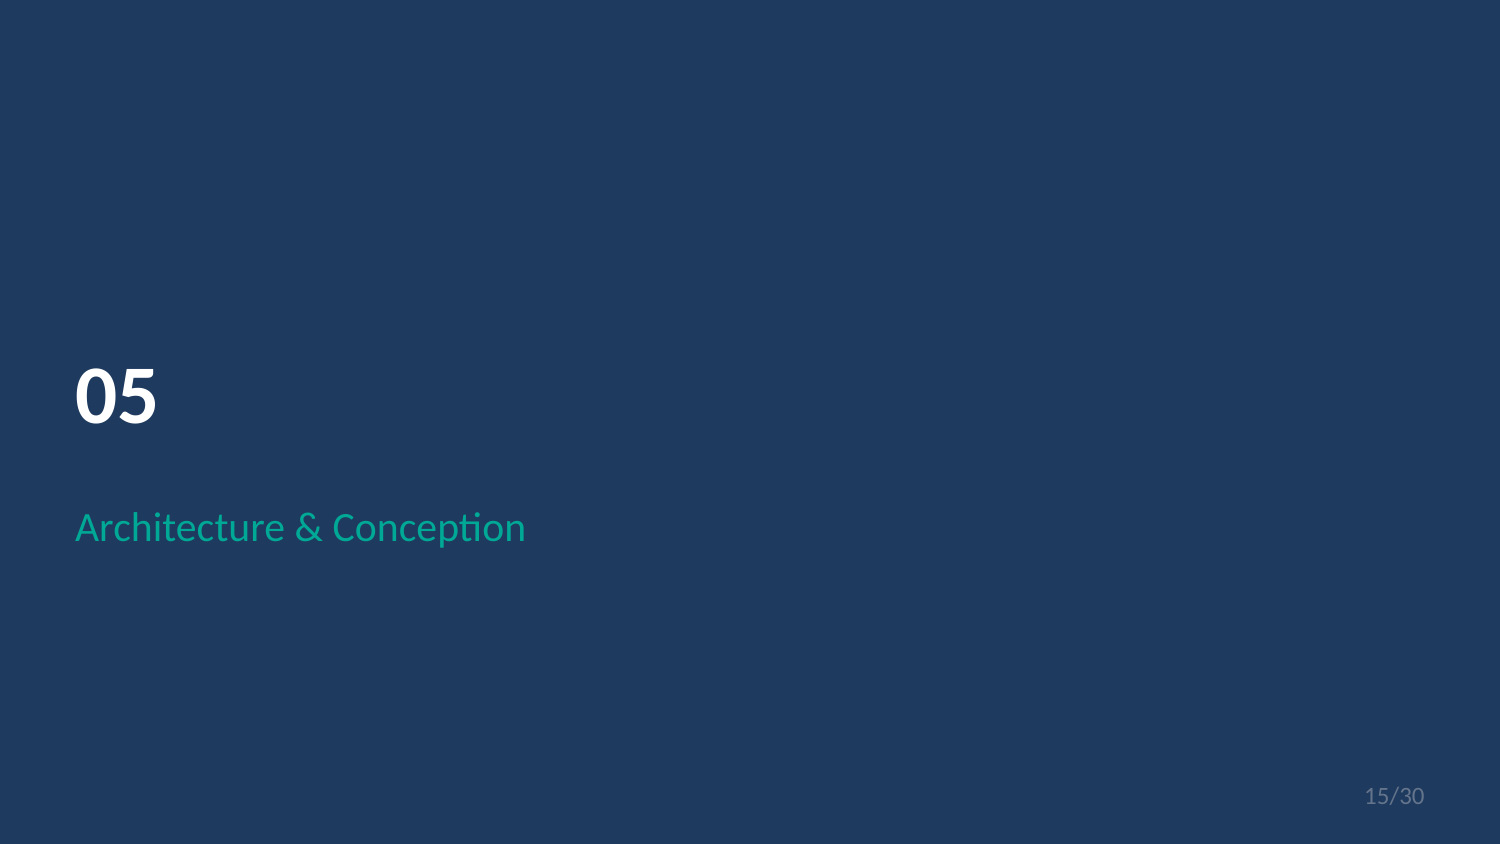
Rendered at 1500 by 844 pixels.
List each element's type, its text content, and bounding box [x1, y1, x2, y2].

text_box Architecture & Conception [74, 479, 1425, 570]
text_box 15/30 [1349, 764, 1425, 825]
text_box 05 [74, 299, 1425, 479]
